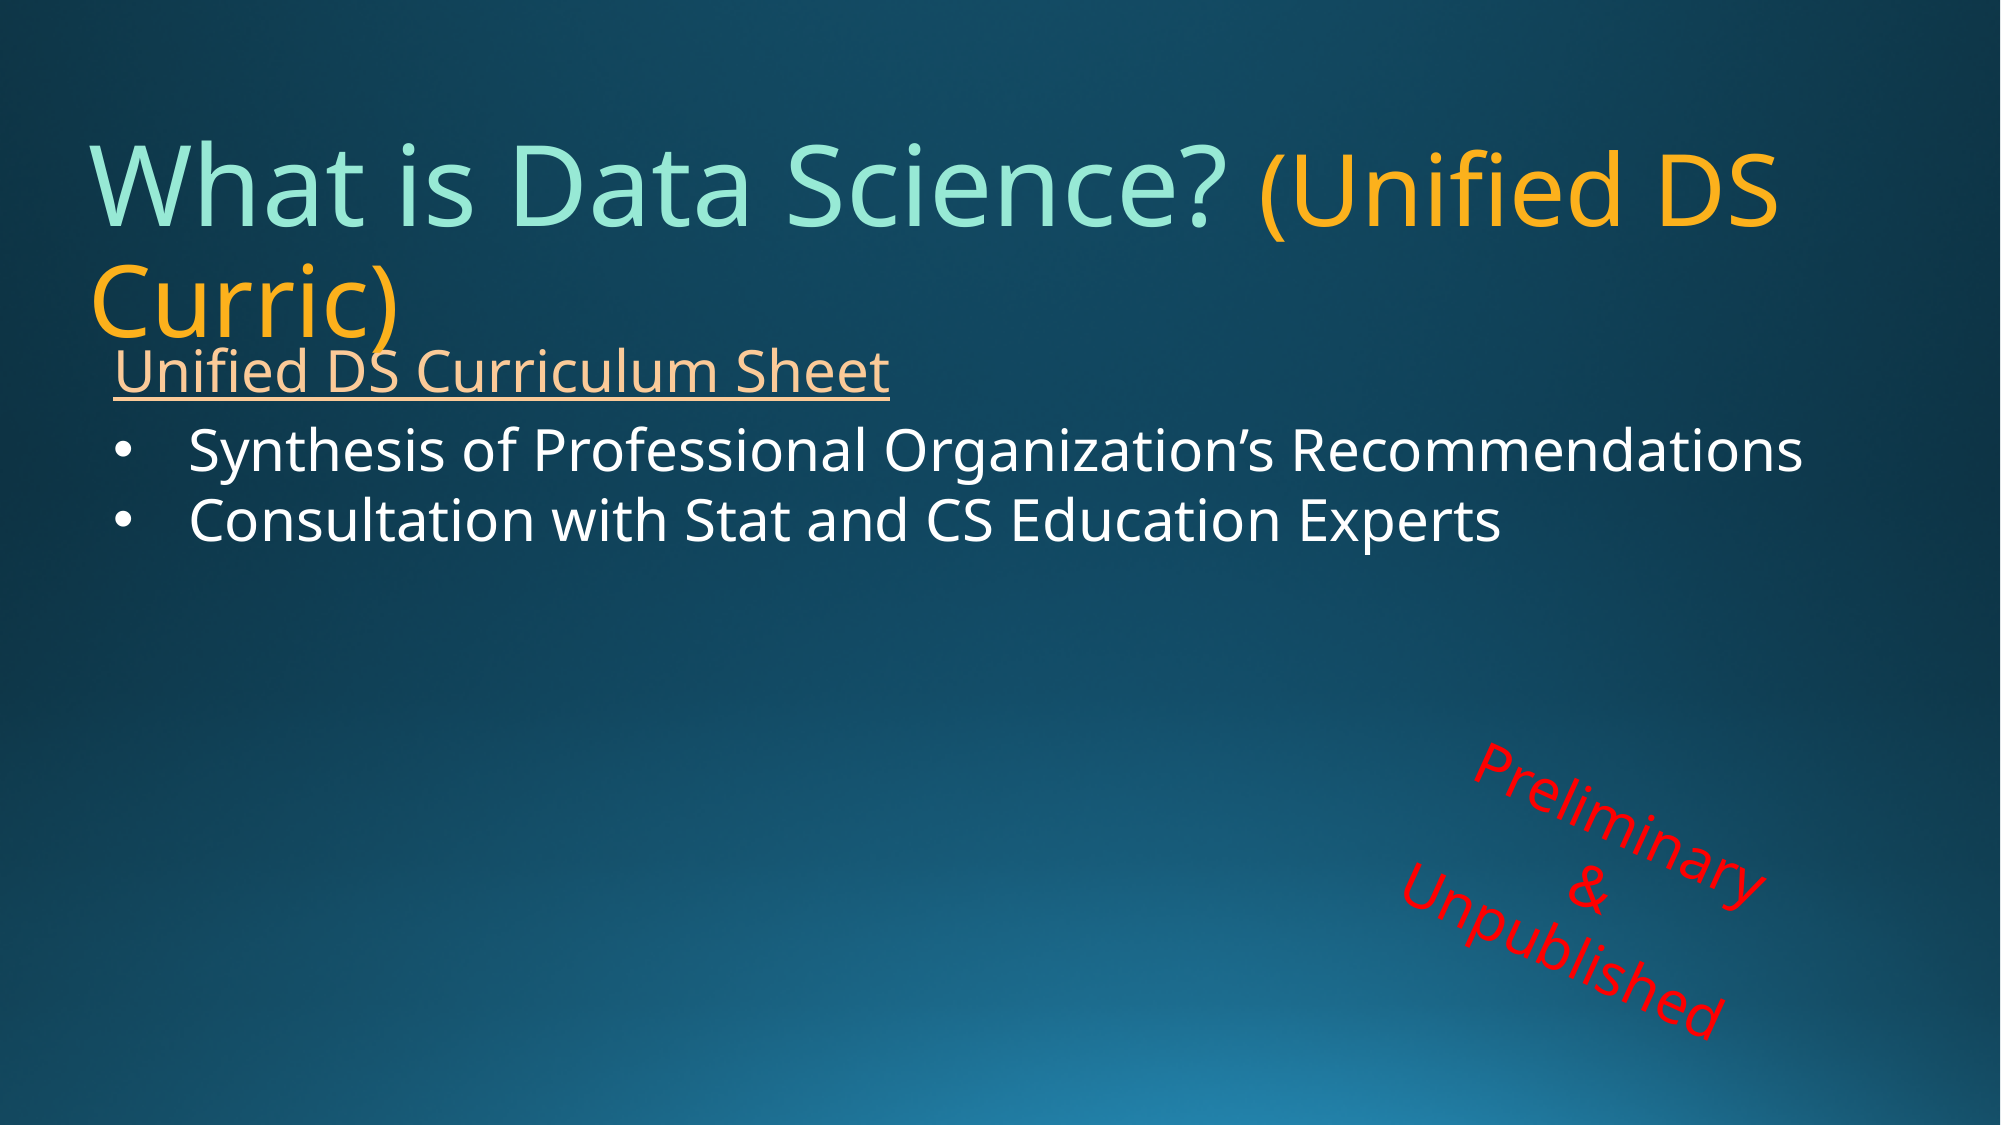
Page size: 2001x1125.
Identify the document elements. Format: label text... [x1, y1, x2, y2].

text_box Preliminary & Unpublished [1371, 704, 1814, 1068]
picture [0, 0, 2001, 1125]
text_box Unified DS Curriculum Sheet Synthesis of Professional Organization’s Recommendations Consultation with Stat and CS Education Experts [68, 313, 1979, 643]
title What is Data Science? (Unified DS Curric) [68, 109, 1932, 246]
